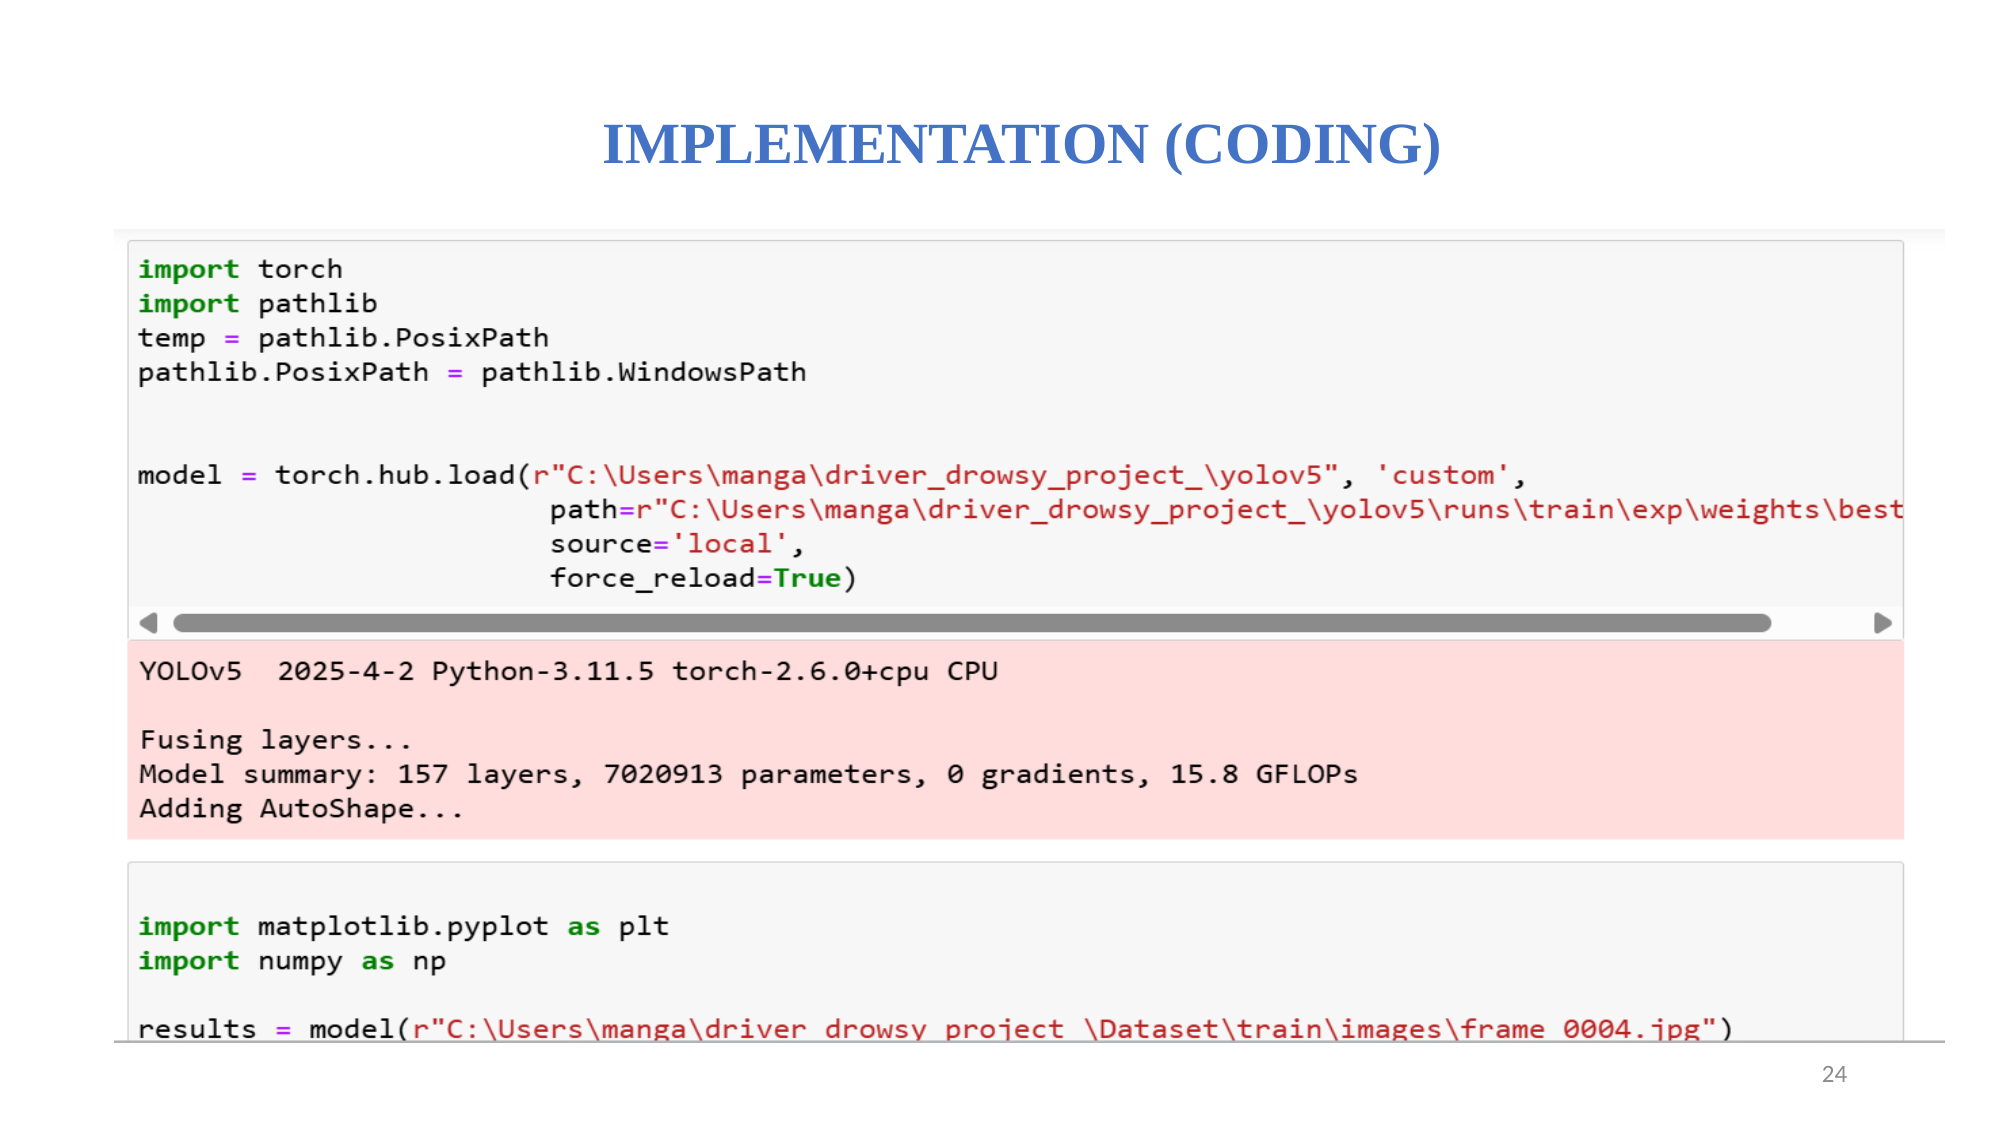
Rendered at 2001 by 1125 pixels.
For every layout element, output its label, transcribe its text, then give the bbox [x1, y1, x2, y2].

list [114, 229, 1945, 1043]
title IMPLEMENTATION (CODING) [137, 59, 1863, 229]
slide_number 24 [1412, 1043, 1863, 1103]
